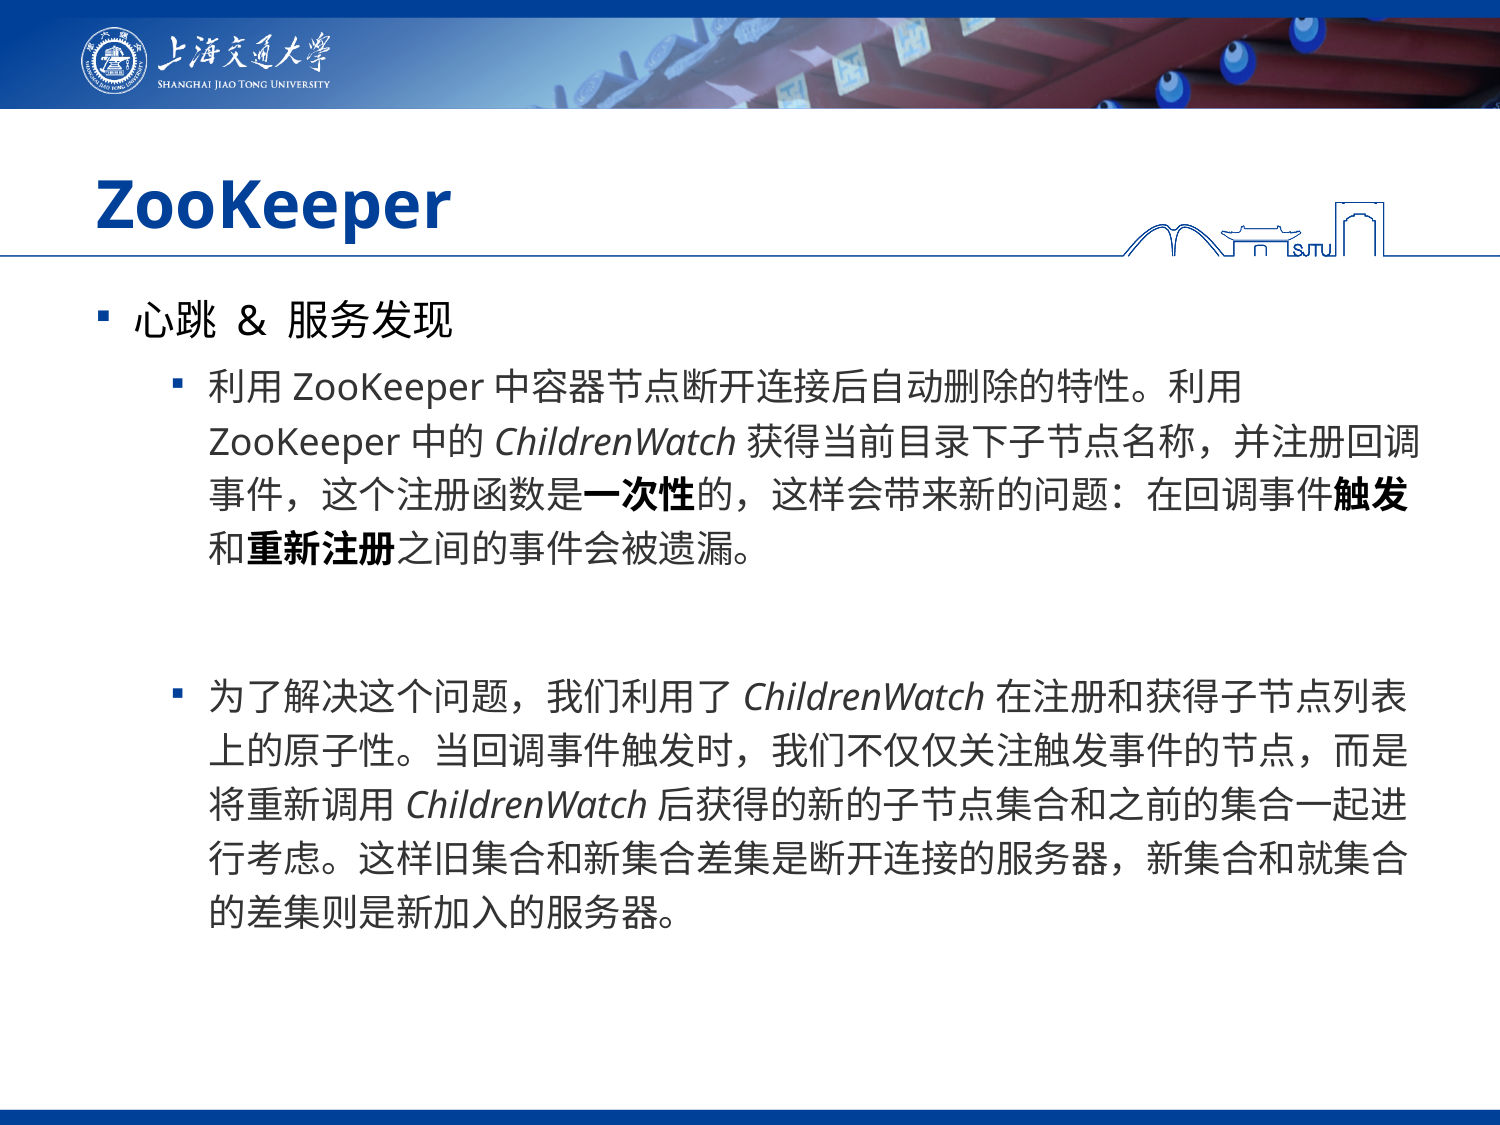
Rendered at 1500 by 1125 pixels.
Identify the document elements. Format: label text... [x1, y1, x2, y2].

title ZooKeeper [81, 159, 1455, 254]
list 心跳 & 服务发现 利用ZooKeeper中容器节点断开连接后自动删除的特性。利用ZooKeeper中的ChildrenWatch获得当前目录下子节点名称，并注册回调事件，这个注册函数是一次性的，这样会带来新的问题：在回调事件触发和重新注册之间的事件会被遗漏。 为了解决这个问题，我们利用了ChildrenWatch在注册和获得子节点列表上的原子性。当回调事件触发时，我们不仅仅关注触发事件的节点，而是将重新调用ChildrenWatch后获得的新的子节点集合和之前的集合一起进行考虑。这样旧集合和新集合差集是断开连接的服务器，新集合和就集合的差集则是新加入的服务器。 [81, 276, 1455, 1084]
picture [0, 18, 1500, 109]
